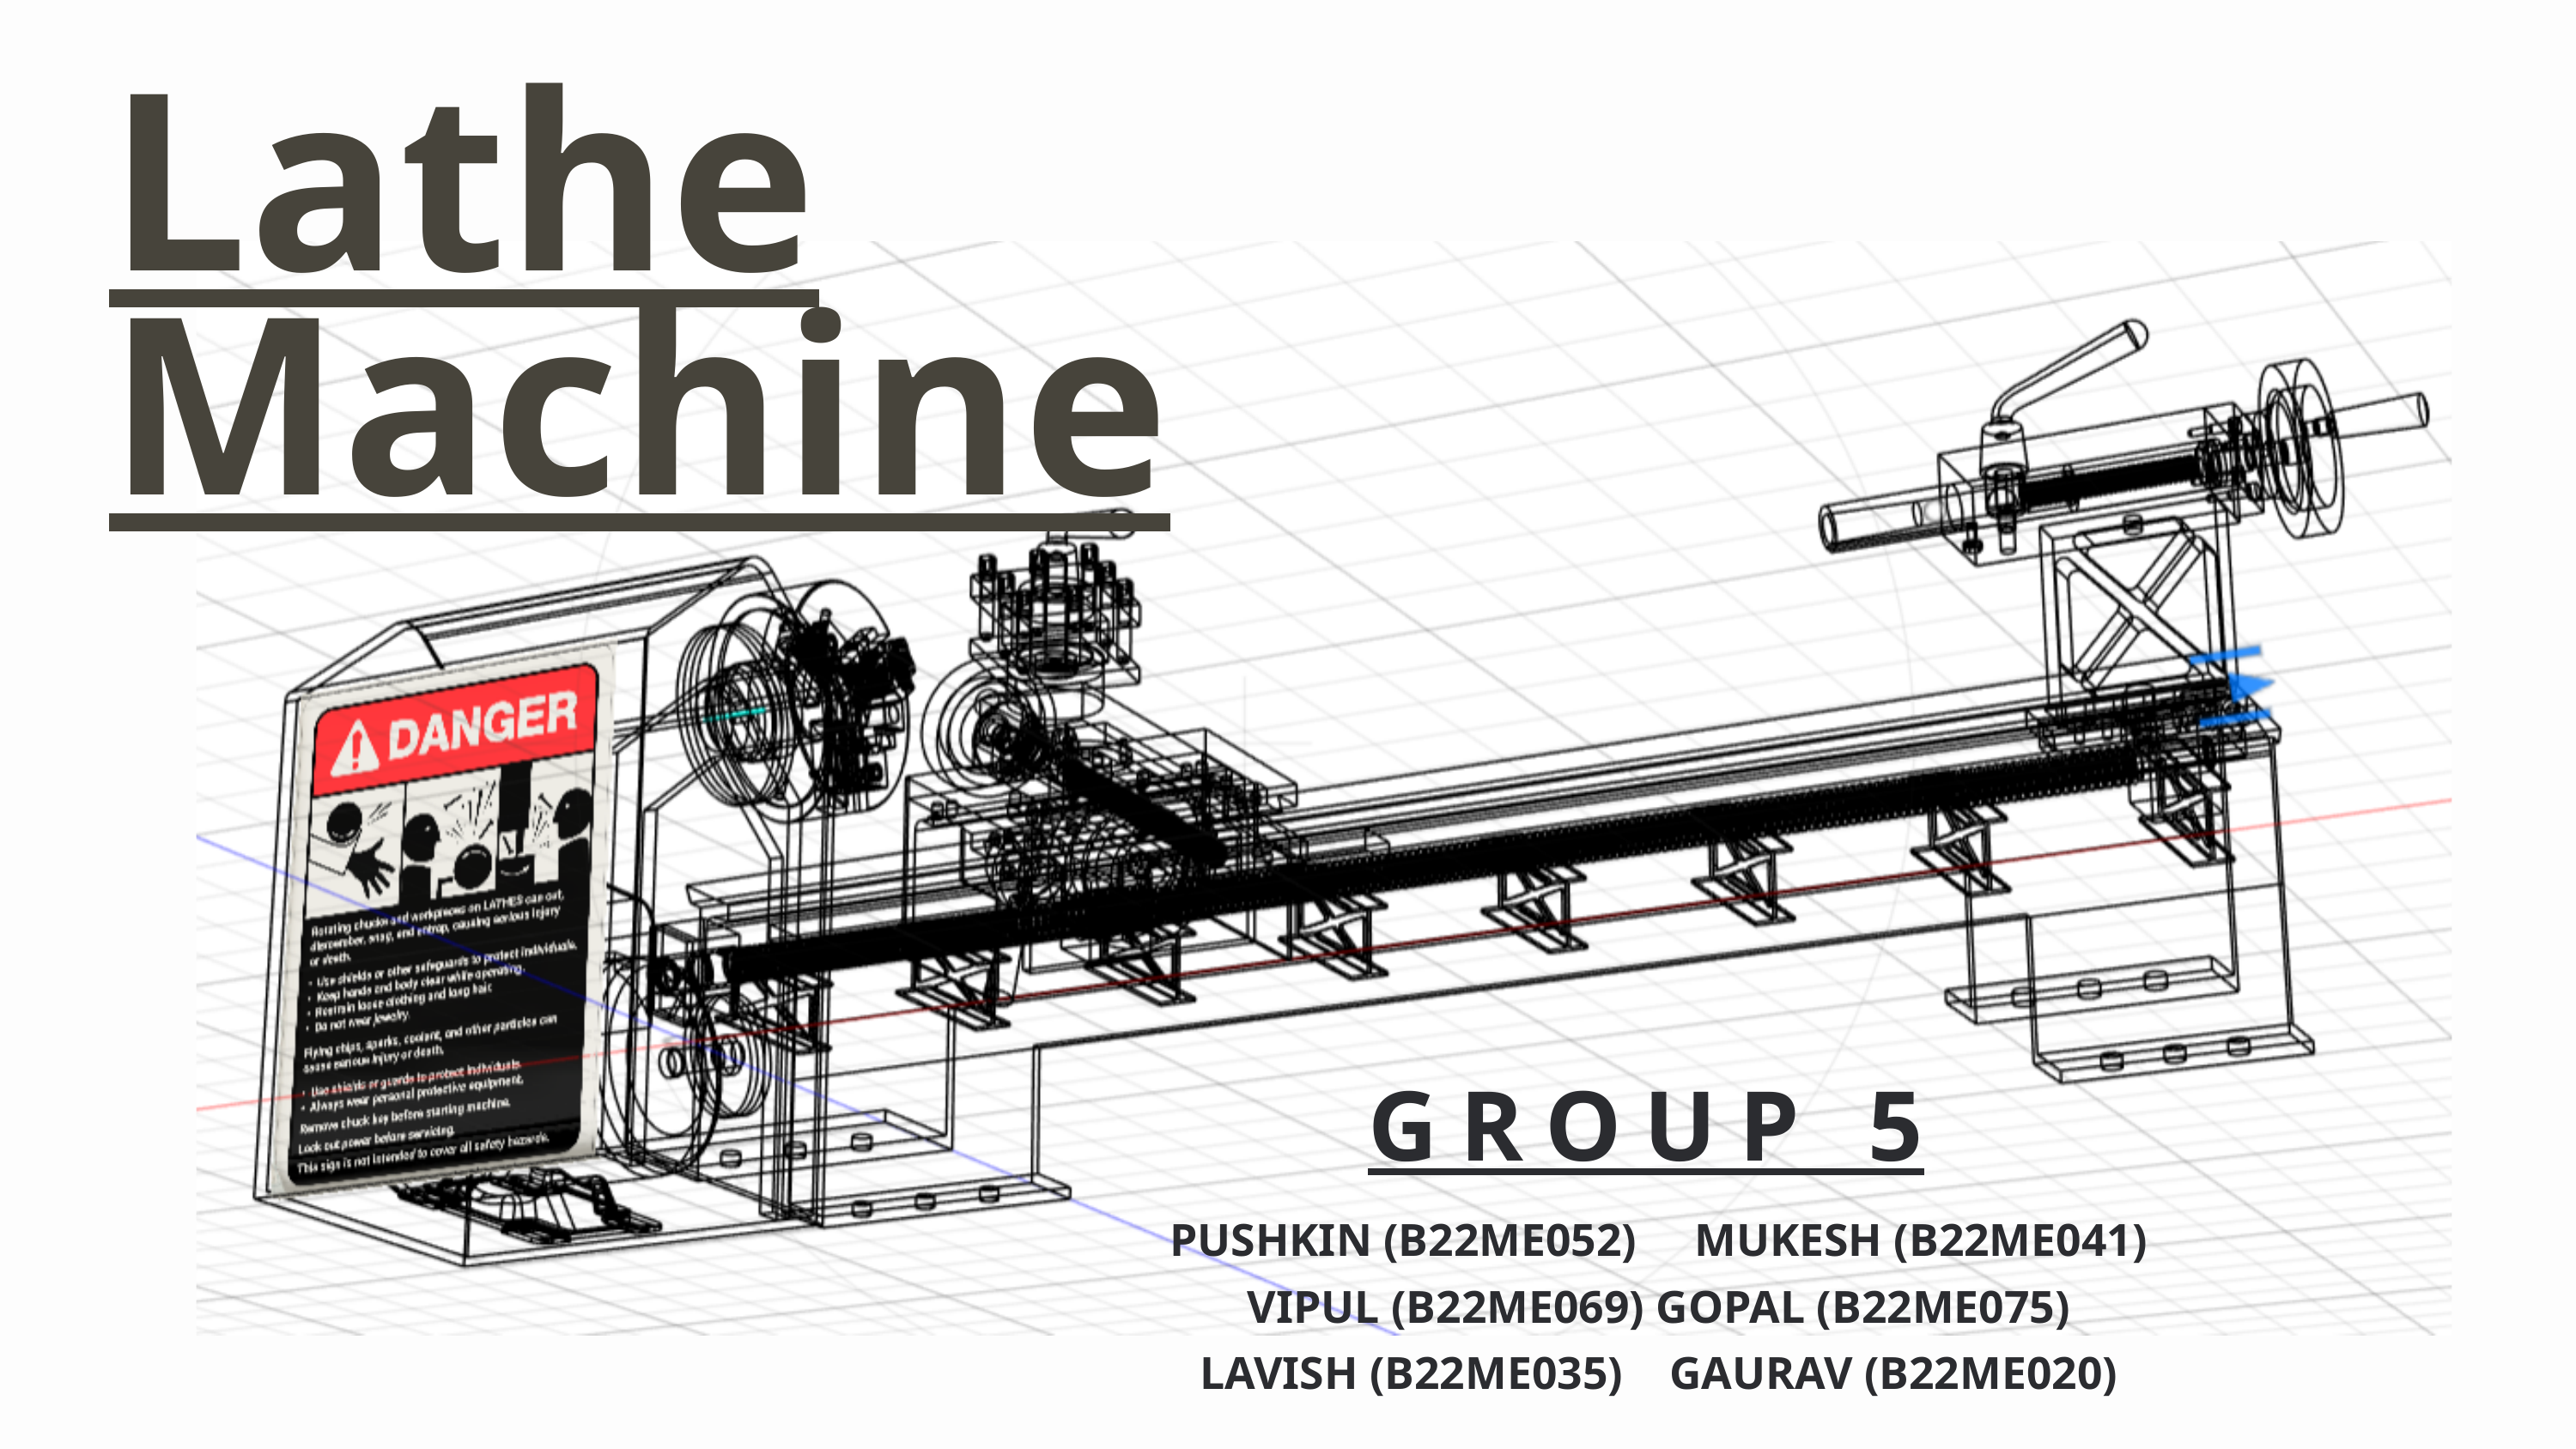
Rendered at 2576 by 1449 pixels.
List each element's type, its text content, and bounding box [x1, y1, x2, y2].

text_box GROUP 5 [1368, 1045, 2021, 1180]
text_box PUSHKIN (B22ME052) MUKESH (B22ME041) VIPUL (B22ME069) GOPAL (B22ME075) LAVISH (B22ME035) GAURAV (B22ME020) [1074, 1198, 2244, 1399]
text_box Lathe Machine [108, 95, 1887, 545]
text_box [196, 241, 2452, 1336]
